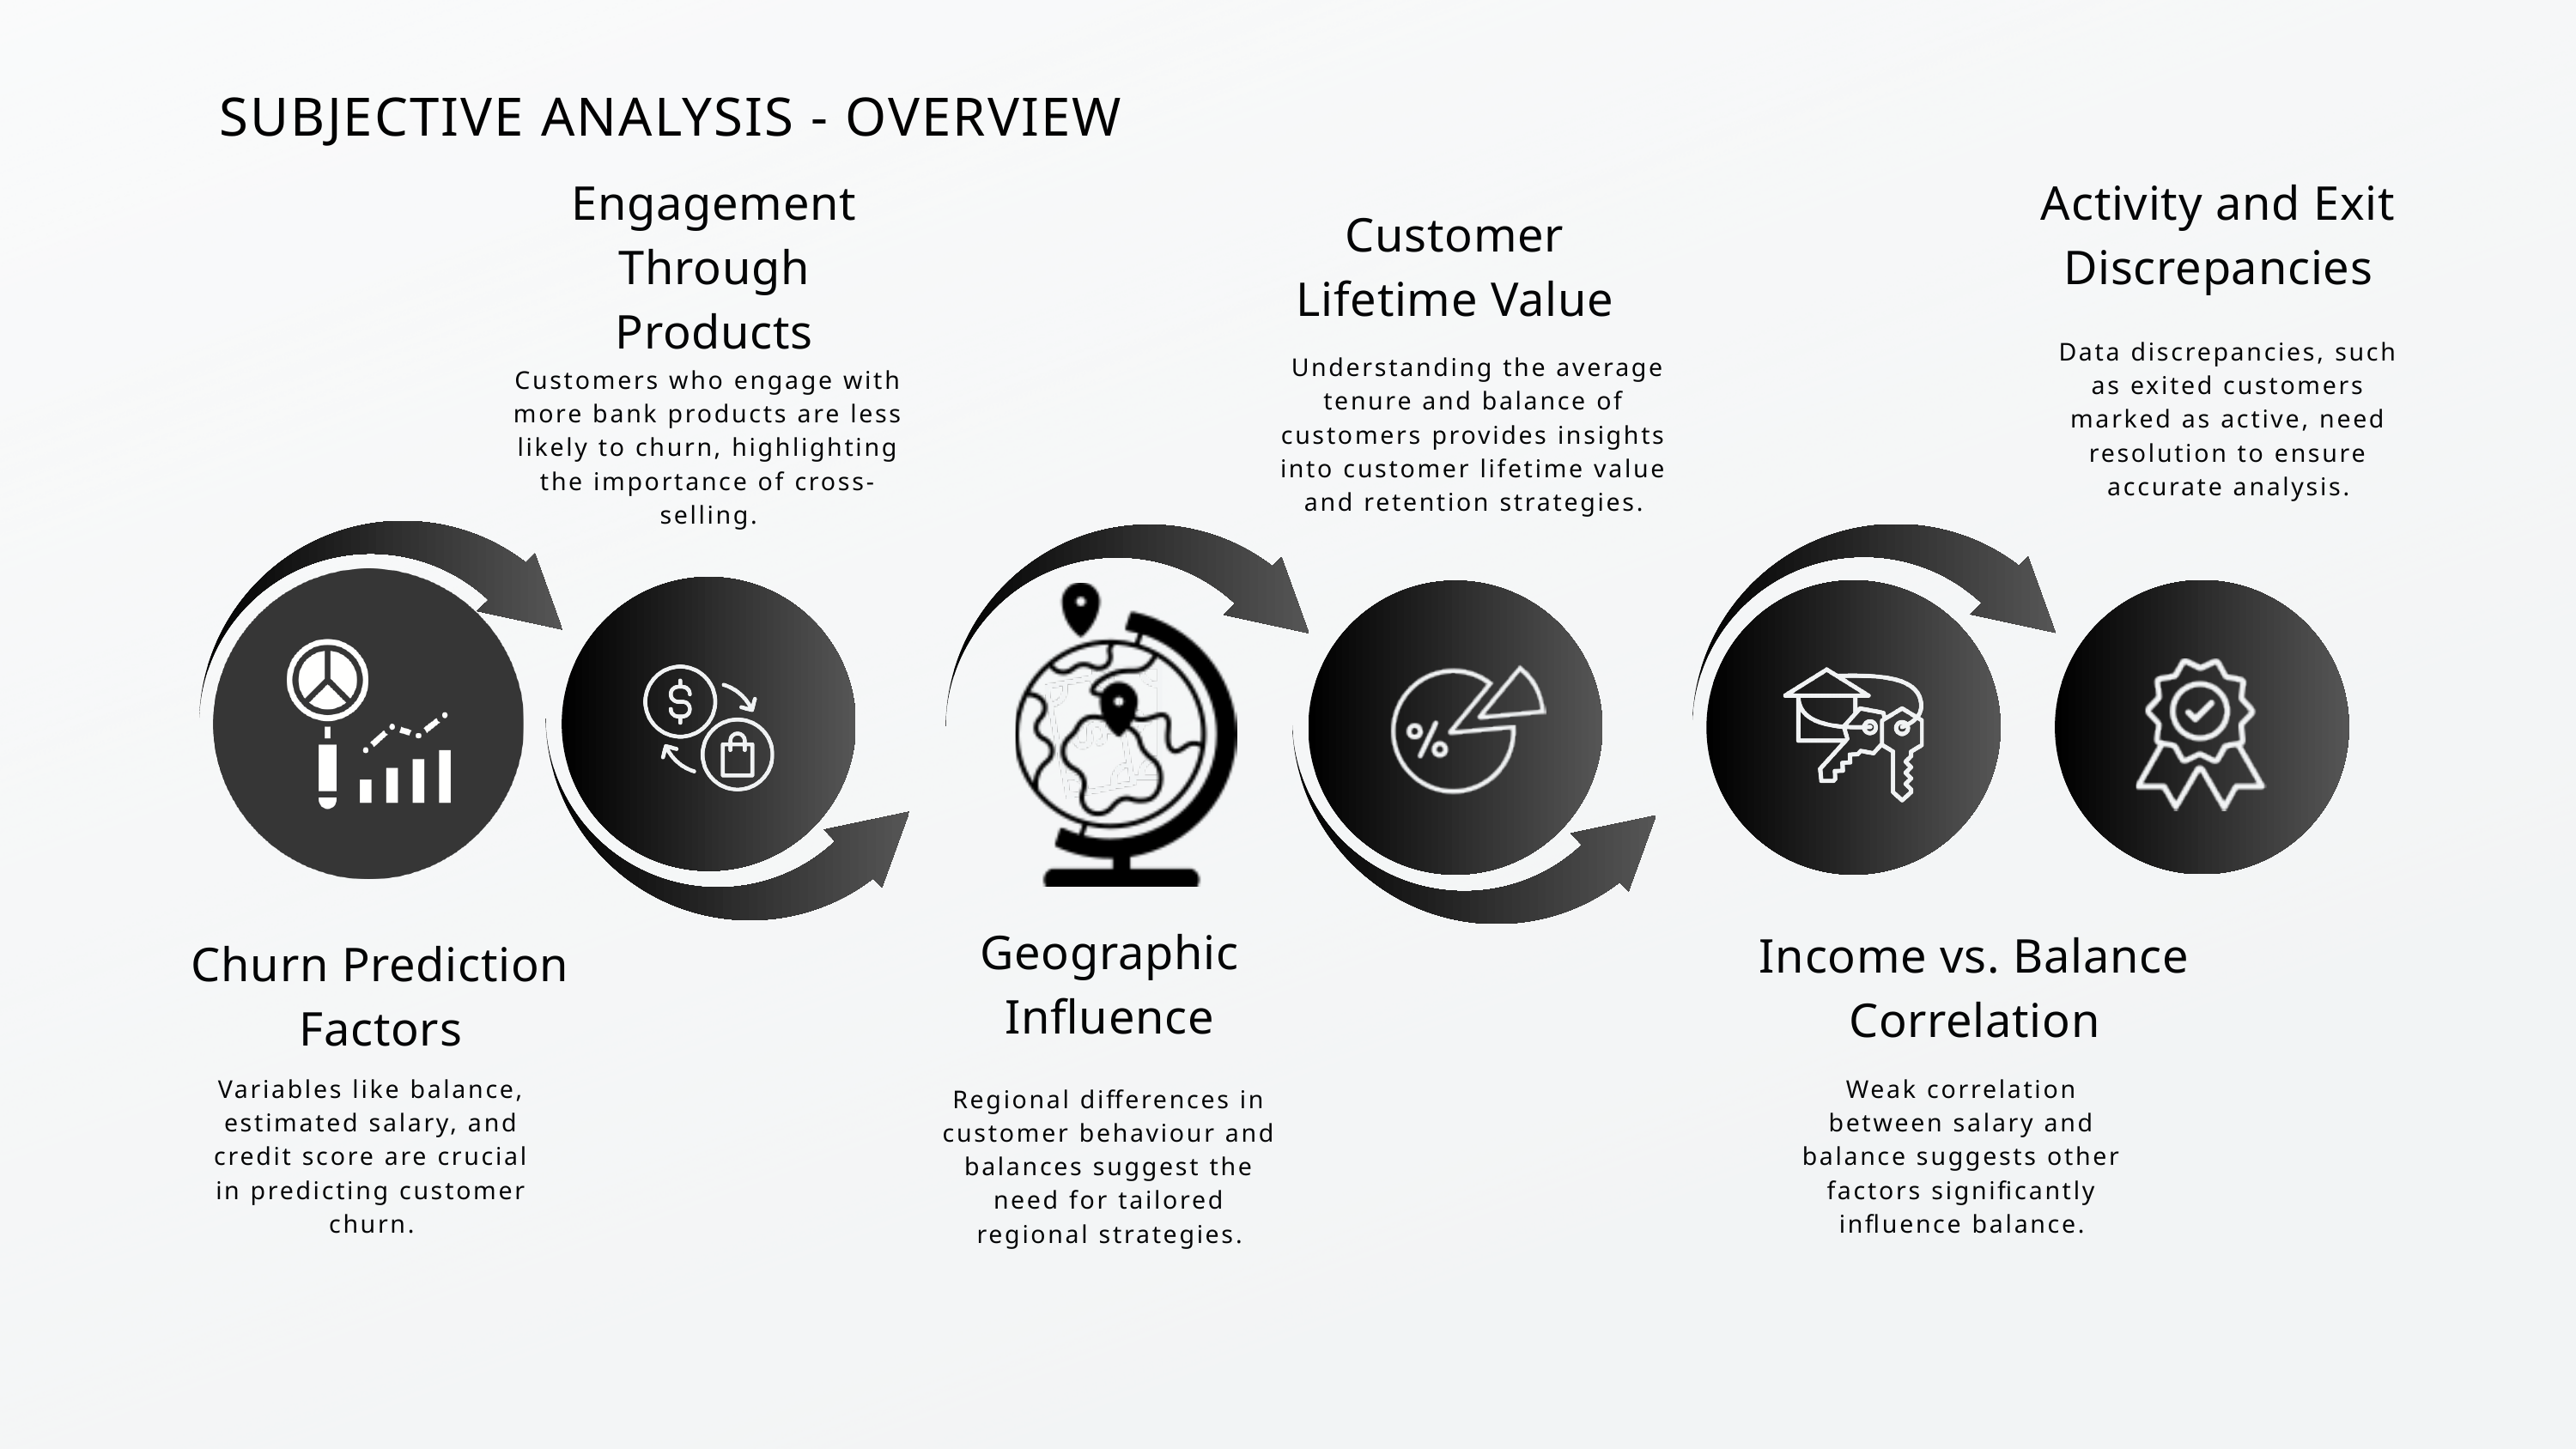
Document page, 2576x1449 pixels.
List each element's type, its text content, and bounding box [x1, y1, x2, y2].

text_box Customer Lifetime Value [1249, 197, 1662, 325]
text_box Data discrepancies, such as exited customers marked as active, need resolution to ensure accurate analysis. [2055, 331, 2403, 501]
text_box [213, 577, 508, 872]
text_box Weak correlation between salary and balance suggests other factors significantly influence balance. [1788, 1069, 2136, 1239]
text_box Understanding the average tenure and balance of customers provides insights into customer lifetime value and retention strategies. [1261, 347, 1687, 517]
text_box Variables like balance, estimated salary, and credit score are crucial in predicting customer churn. [197, 1069, 546, 1239]
text_box [1015, 734, 1237, 887]
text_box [1308, 580, 1603, 720]
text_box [198, 520, 563, 724]
text_box Activity and Exit Discrepancies [2001, 165, 2437, 294]
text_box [545, 718, 910, 921]
text_box Engagement Through Products [545, 165, 884, 359]
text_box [2054, 579, 2349, 875]
text_box Customers who engage with more bank products are less likely to churn, highlighting the importance of cross-selling. [496, 360, 921, 529]
text_box [213, 730, 524, 880]
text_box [1291, 722, 1656, 925]
text_box Geographic Influence [969, 914, 1250, 1044]
text_box Regional differences in customer behaviour and balances suggest the need for tailored regional strategies. [935, 1079, 1284, 1248]
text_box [1692, 524, 2057, 726]
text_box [561, 576, 856, 717]
text_box Income vs. Balance Correlation [1730, 918, 2219, 1047]
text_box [1706, 579, 2001, 876]
text_box Churn Prediction Factors [156, 926, 605, 1056]
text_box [945, 524, 1309, 727]
text_box [0, 0, 2576, 1449]
text_box SUBJECTIVE ANALYSIS - OVERVIEW [88, 74, 1255, 148]
